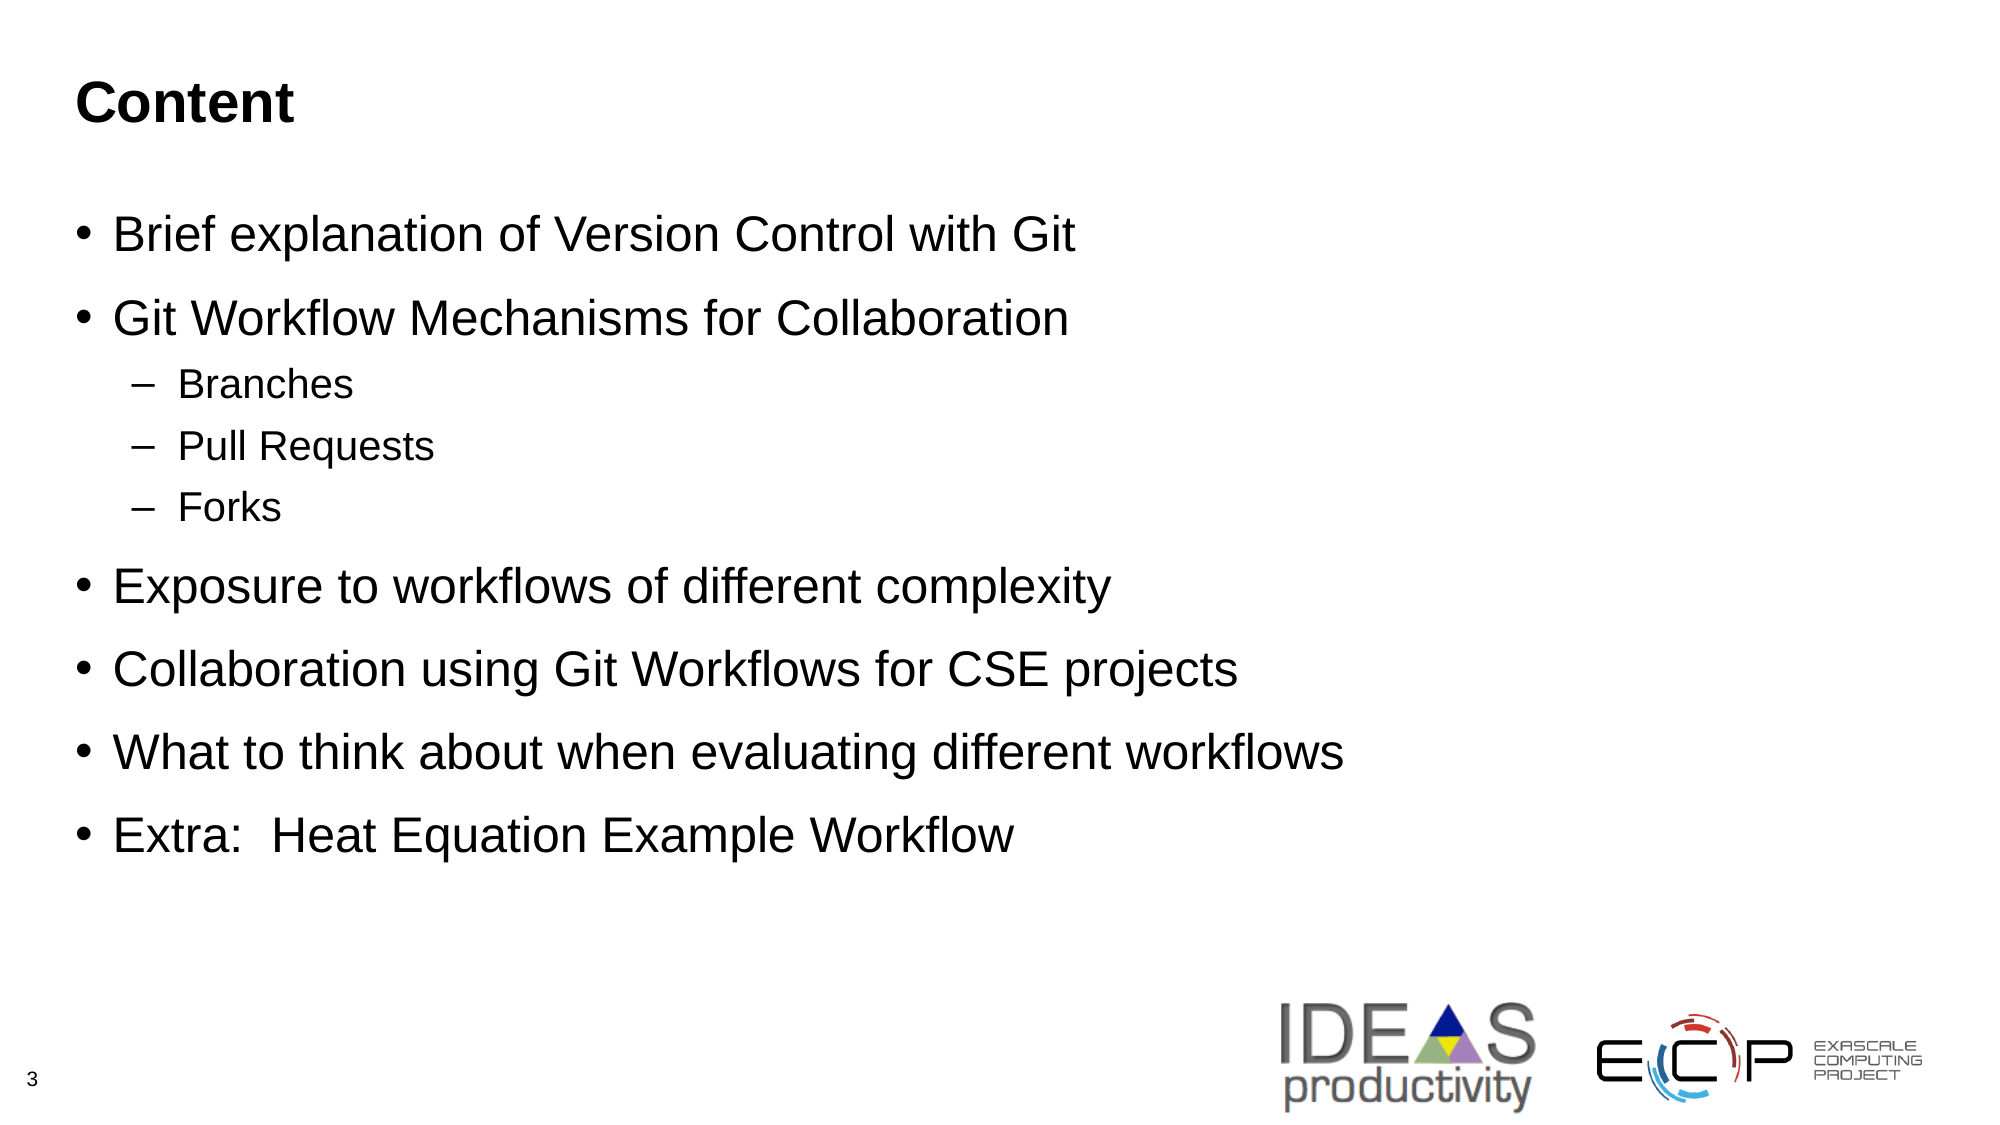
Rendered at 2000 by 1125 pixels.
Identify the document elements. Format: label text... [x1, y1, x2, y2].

list Brief explanation of Version Control with Git Git Workflow Mechanisms for Collaboration Branches Pull Requests Forks Exposure to workflows of different complexity Collaboration using Git Workflows for CSE projects What to think about when evaluating different workflows Extra: Heat Equation Example Workflow [59, 200, 1505, 996]
title Content [59, 67, 1926, 218]
picture [1597, 1014, 1922, 1103]
picture [1280, 1002, 1537, 1114]
